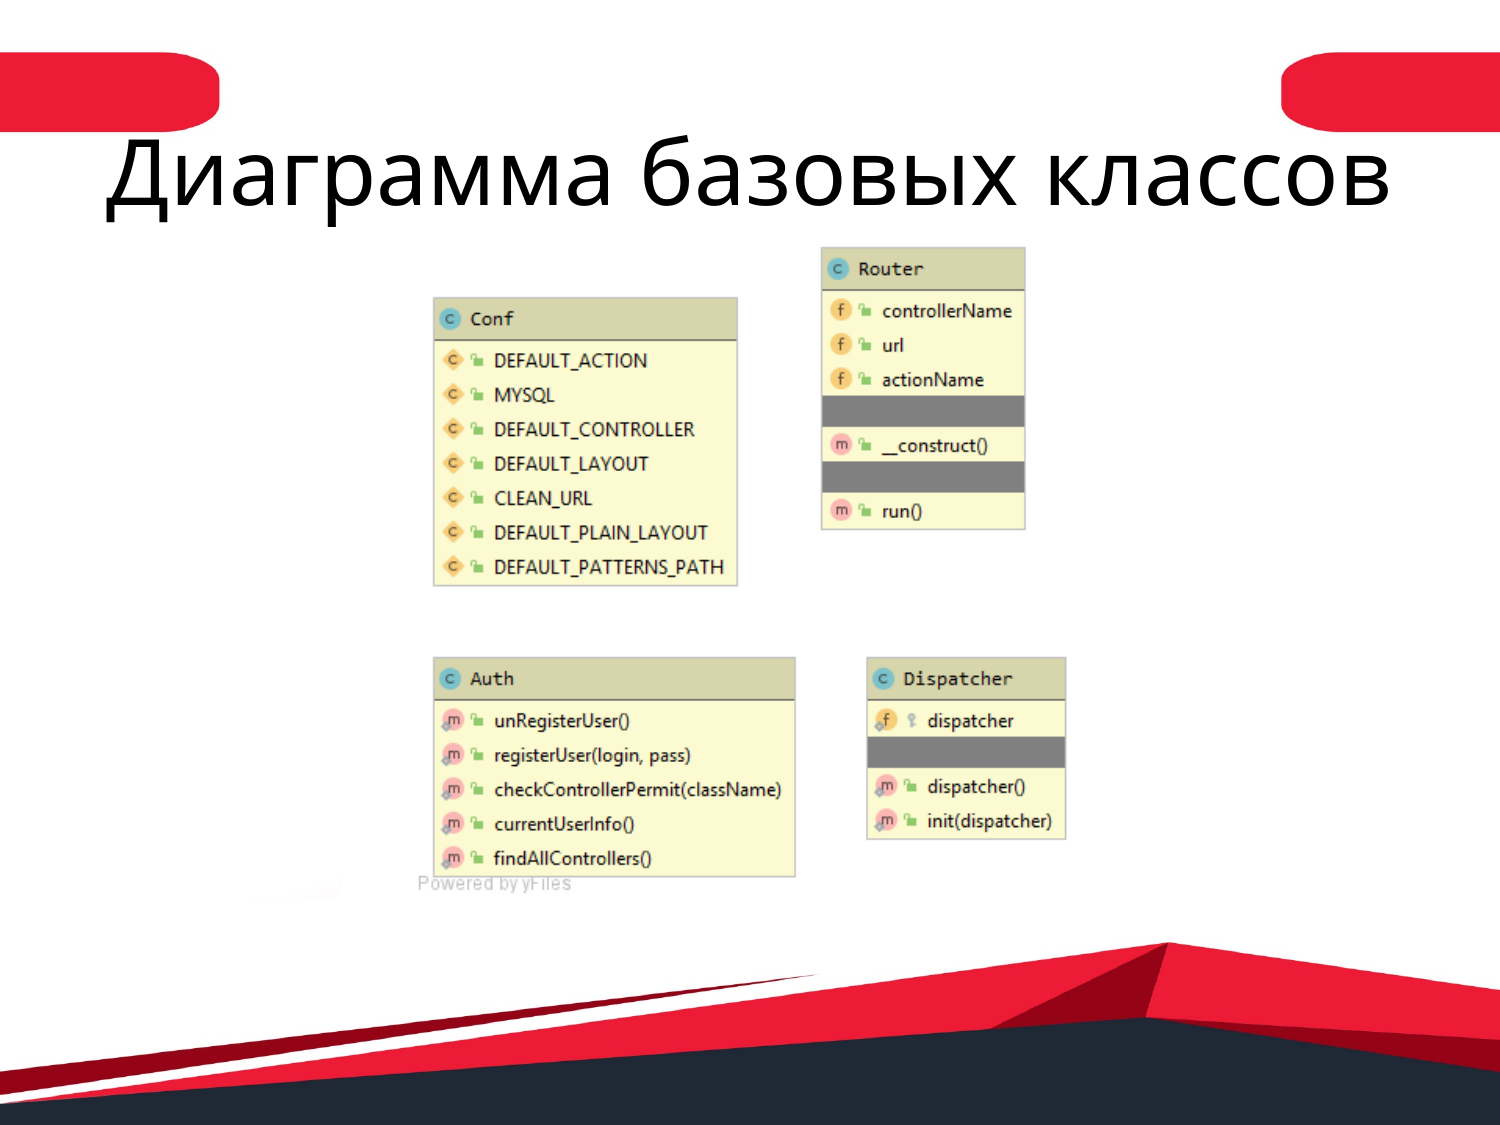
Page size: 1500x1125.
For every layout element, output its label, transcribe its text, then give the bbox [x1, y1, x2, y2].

text_box Диаграмма базовых классов [103, 59, 1397, 278]
picture [0, 0, 1500, 1125]
